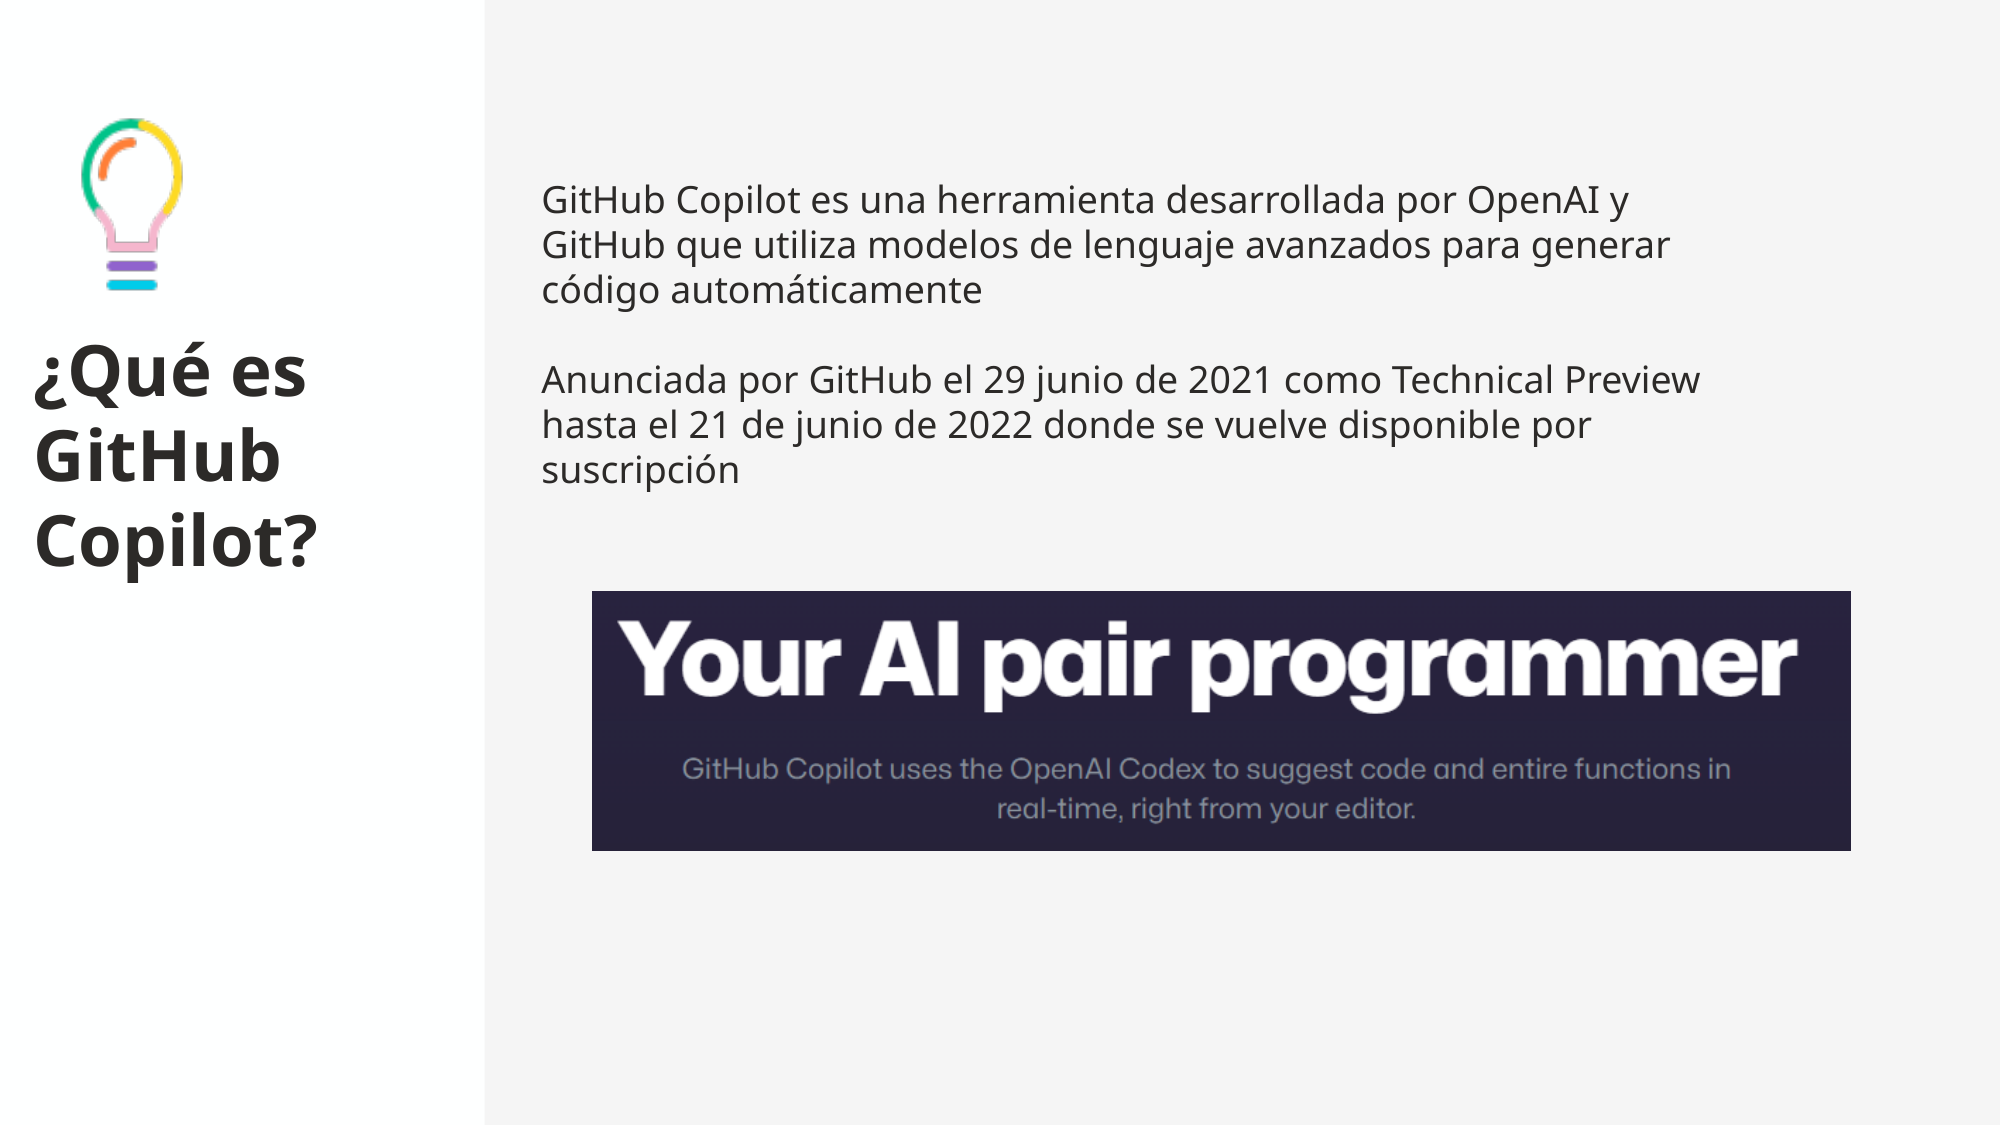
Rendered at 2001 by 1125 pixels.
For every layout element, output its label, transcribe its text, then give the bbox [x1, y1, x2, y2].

text_box GitHub Copilot es una herramienta desarrollada por OpenAI y GitHub que utiliza modelos de lenguaje avanzados para generar código automáticamente Anunciada por GitHub el 29 junio de 2021 como Technical Preview hasta el 21 de junio de 2022 donde se vuelve disponible por suscripción [526, 168, 1771, 544]
picture [592, 591, 1851, 851]
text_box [18, 91, 454, 592]
